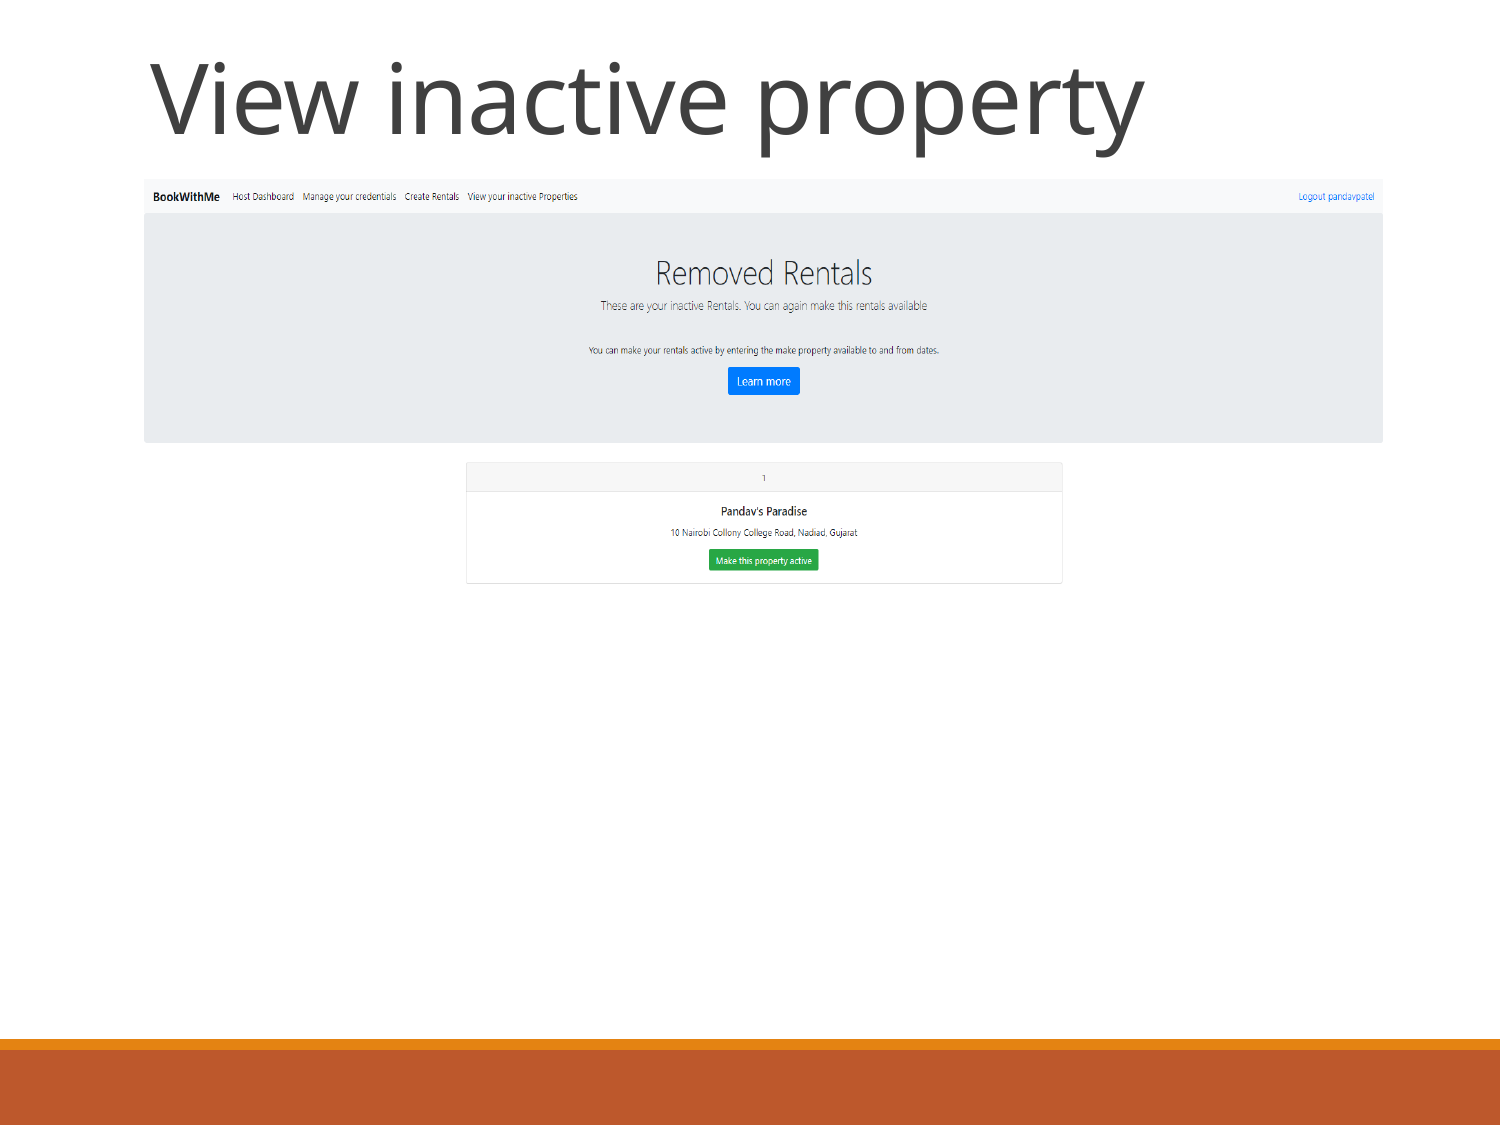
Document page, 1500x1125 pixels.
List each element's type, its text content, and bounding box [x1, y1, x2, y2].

title View inactive property [135, 47, 1373, 163]
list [144, 179, 1383, 964]
